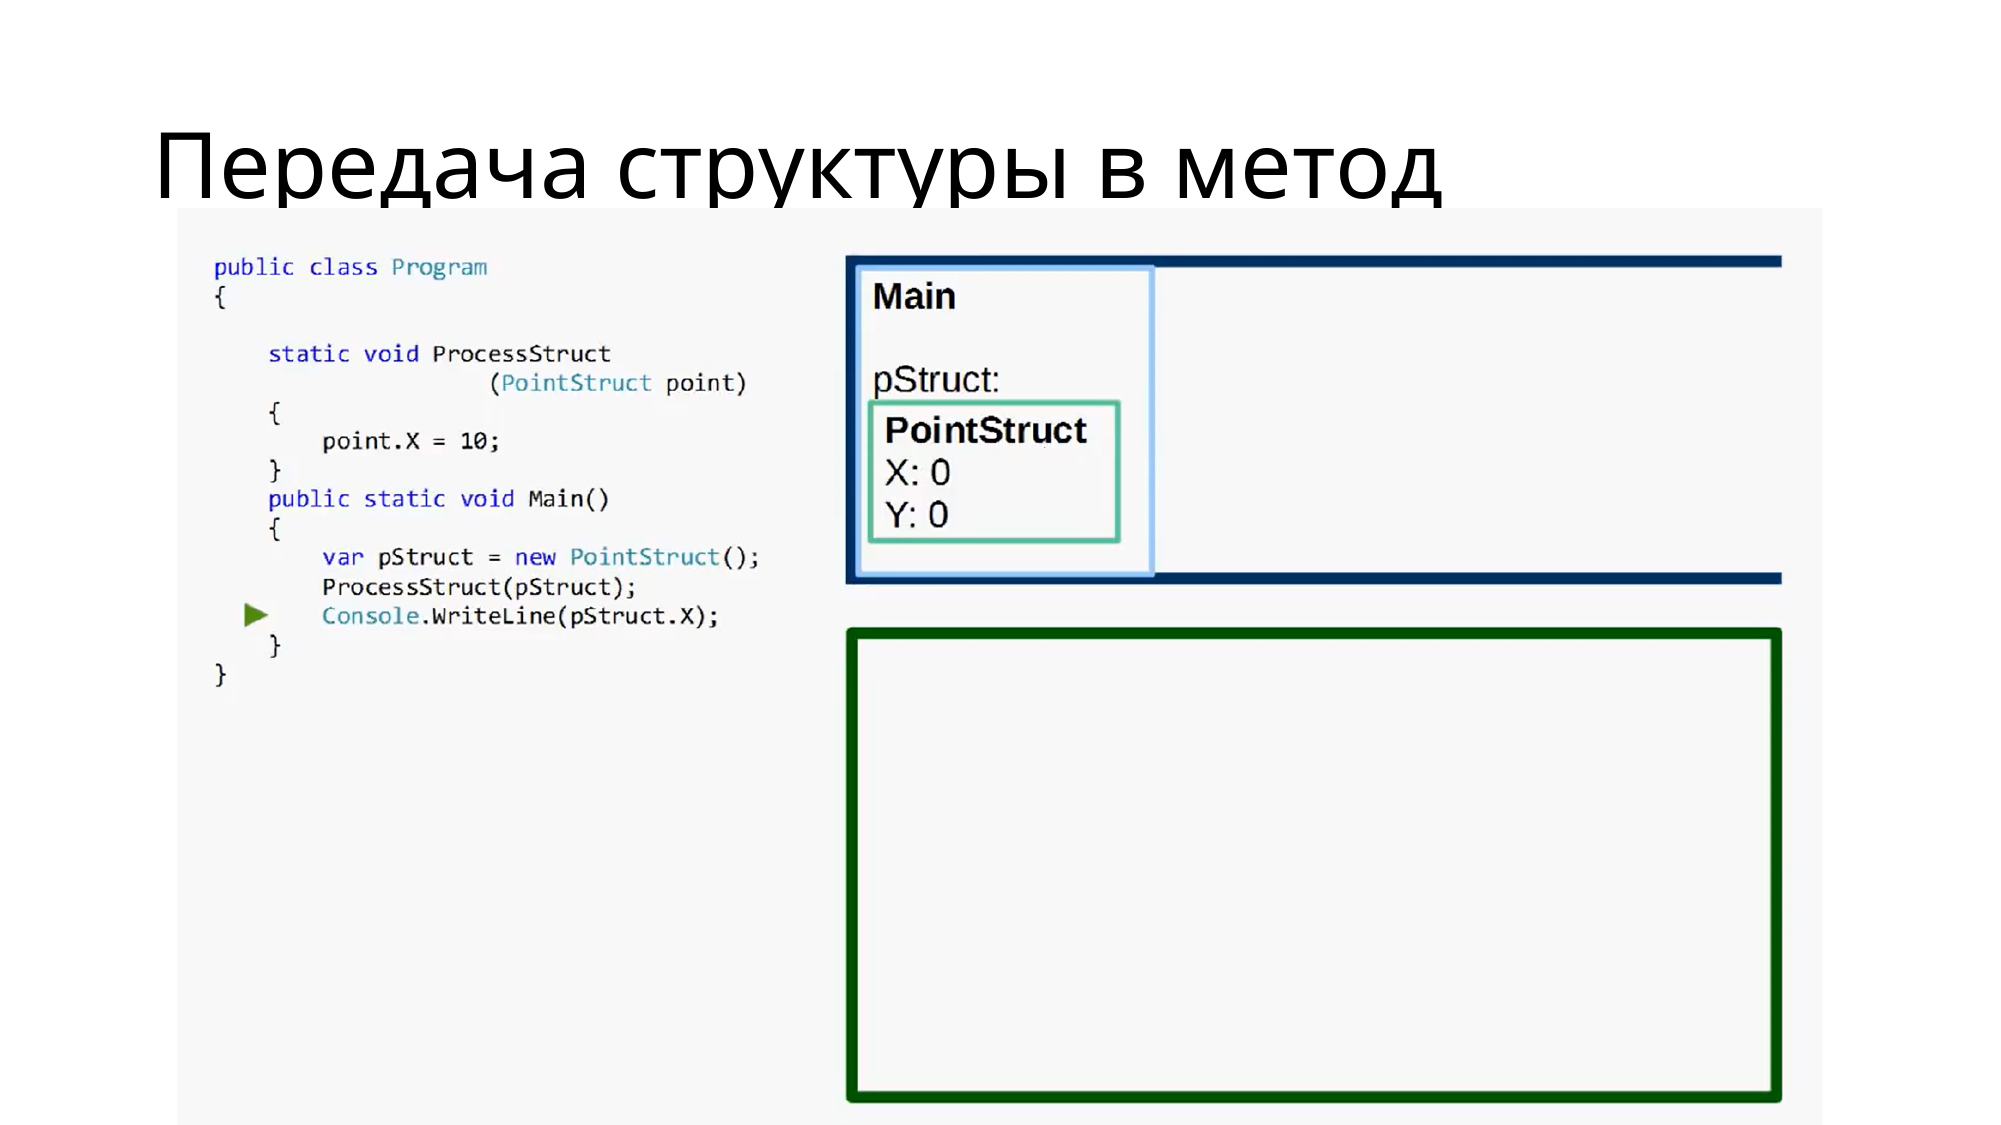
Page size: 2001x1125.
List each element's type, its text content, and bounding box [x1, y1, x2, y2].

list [177, 208, 1823, 1125]
title Передача структуры в метод [137, 59, 1863, 278]
